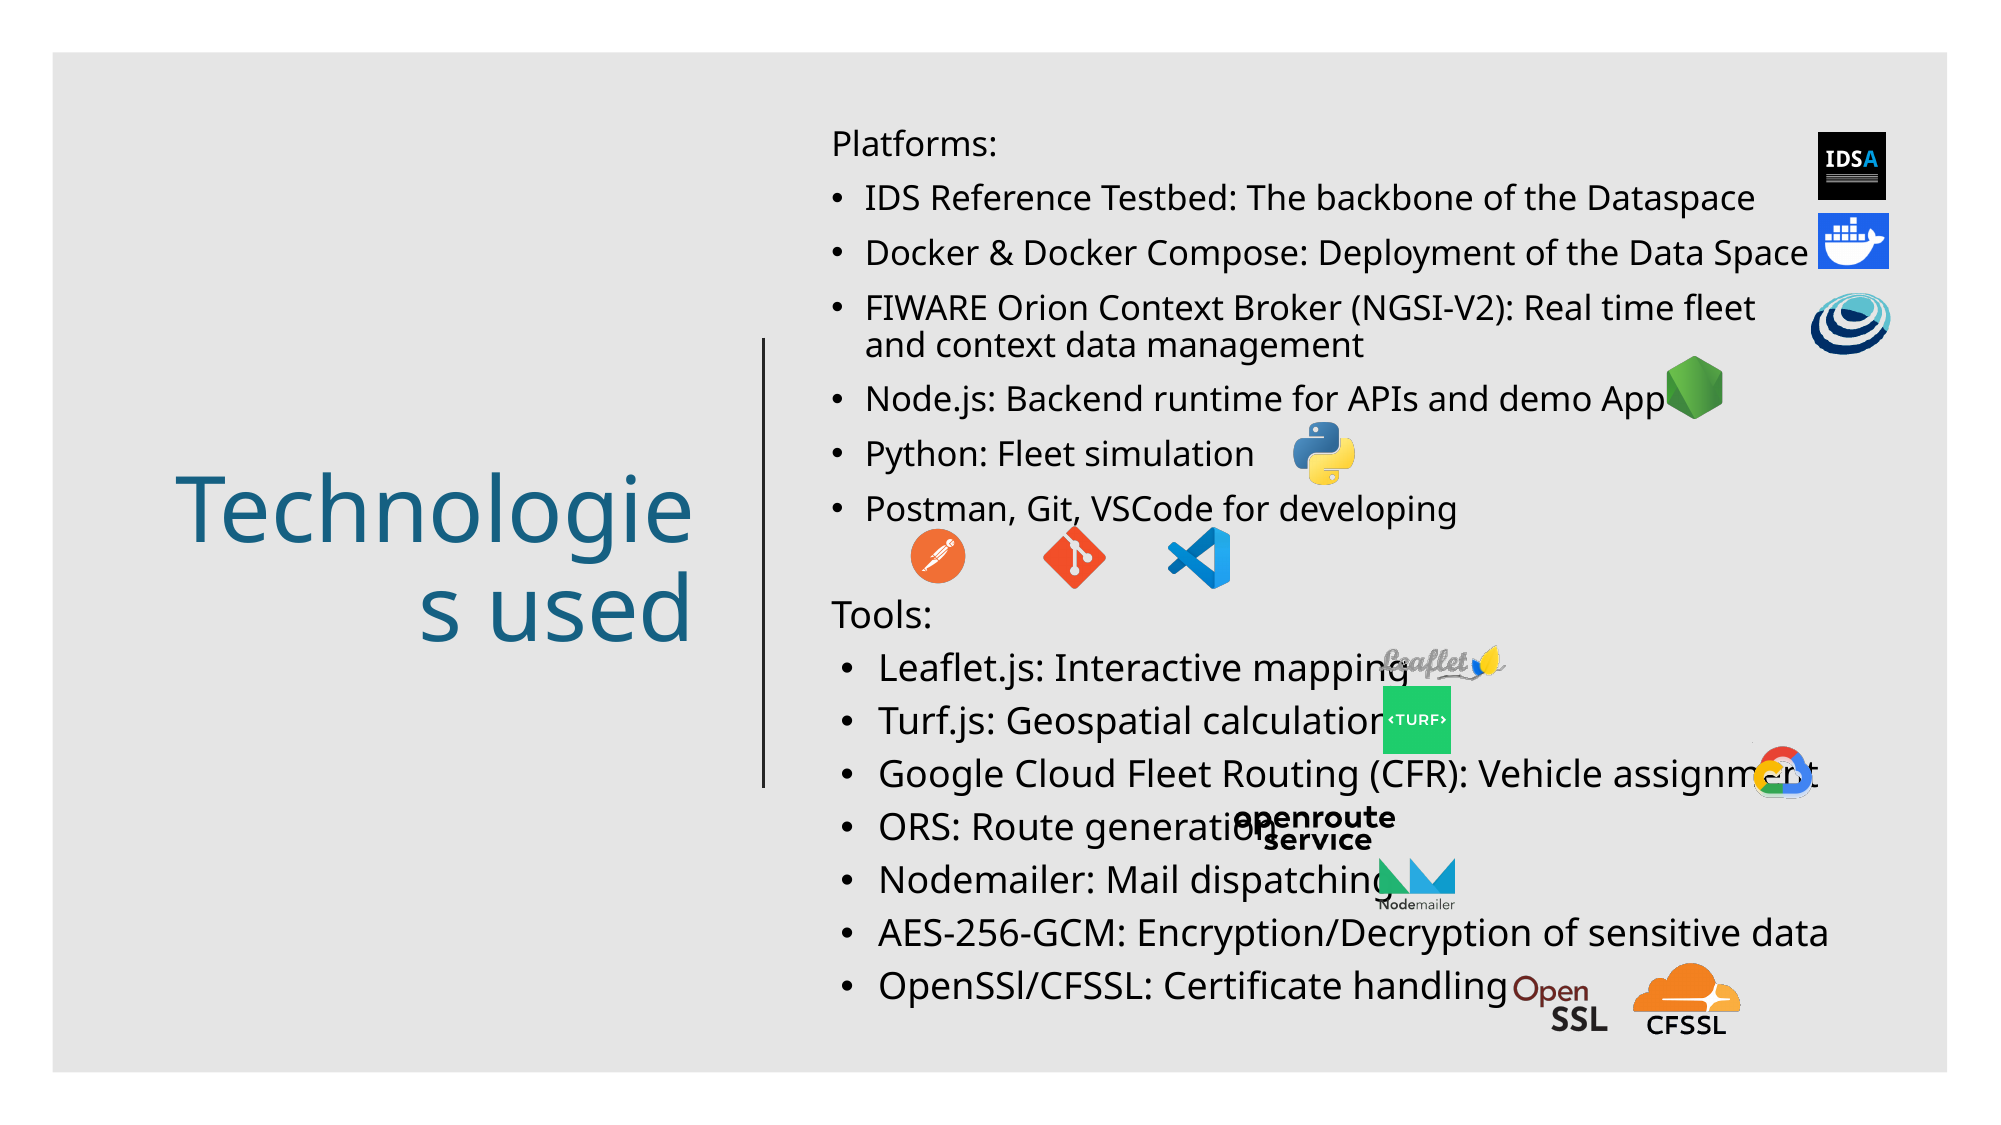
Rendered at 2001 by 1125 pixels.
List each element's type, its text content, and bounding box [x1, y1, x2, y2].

picture [1808, 288, 1895, 358]
title Technologies used [137, 158, 711, 967]
picture [909, 528, 966, 585]
picture [1663, 356, 1726, 420]
picture [1377, 635, 1510, 754]
picture [1482, 961, 1753, 1037]
picture [1167, 526, 1231, 590]
text_box [51, 51, 1949, 1074]
picture [1817, 213, 1890, 270]
picture [1752, 742, 1815, 801]
list Platforms: IDS Reference Testbed: The backbone of the Dataspace Docker & Docker Compose: Deployment of the Data Space FIWARE Orion Context Broker (NGSI-V2): Real time fleet and context data management Node.js: Backend runtime for APIs and demo App Python: Fleet simulation Postman, Git, VSCode for developing [816, 86, 1842, 537]
picture [1817, 132, 1886, 201]
picture [1292, 422, 1356, 485]
text_box Tools: Leaflet.js: Interactive mapping Turf.js: Geospatial calculations Google Cloud Fleet Routing (CFR): Vehicle assignment ORS: Route generation Nodemailer: Mail dispatching AES-256-GCM: Encryption/Decryption of sensitive data OpenSSl/CFSSL: Certificate handling [816, 588, 1905, 1026]
picture [1043, 526, 1107, 590]
picture [1234, 805, 1457, 917]
